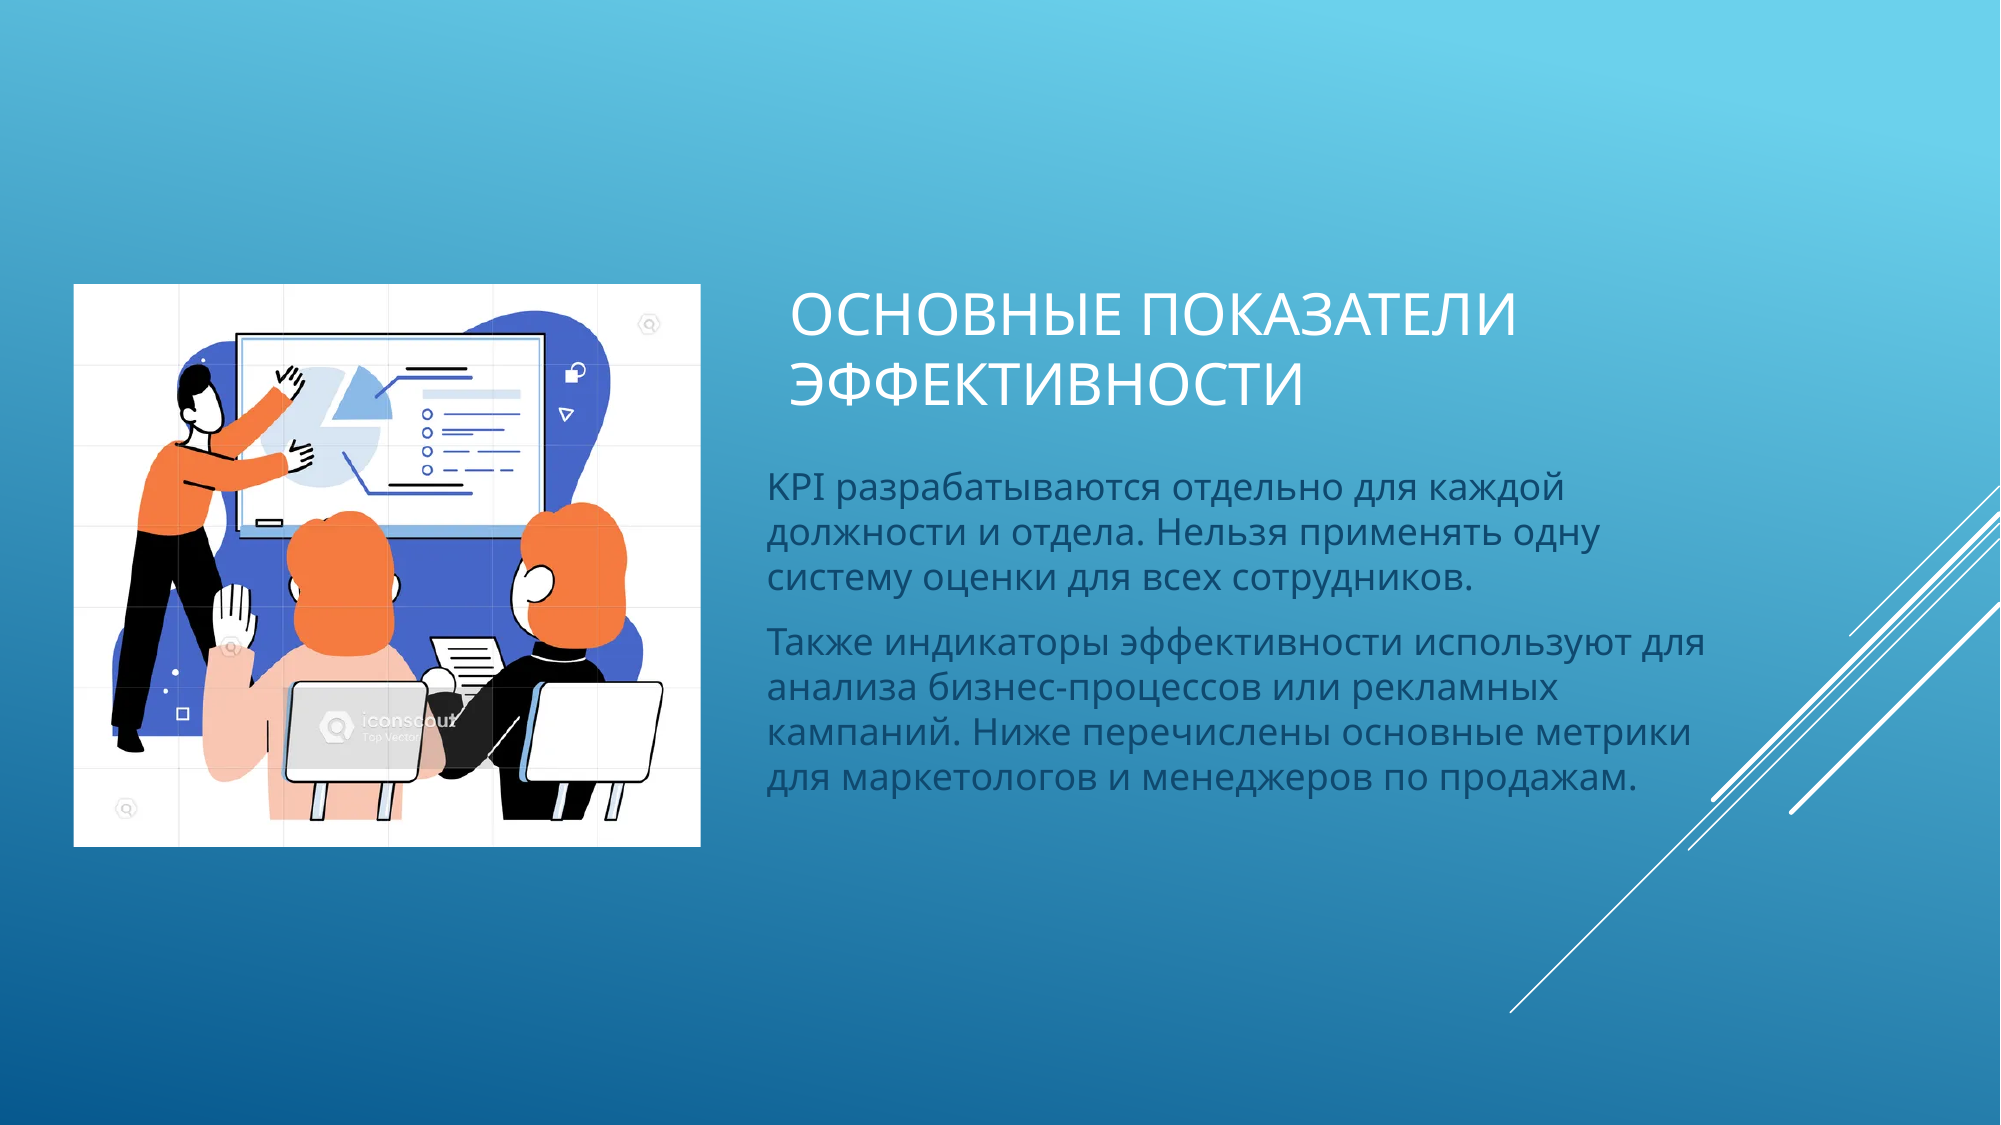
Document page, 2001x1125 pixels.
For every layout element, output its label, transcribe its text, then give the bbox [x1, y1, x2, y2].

picture [73, 283, 702, 847]
list KPI разрабатываются отдельно для каждой должности и отдела. Нельзя применять одну систему оценки для всех сотрудников. Также индикаторы эффективности используют для анализа бизнес-процессов или рекламных кампаний. Ниже перечислены основные метрики для маркетологов и менеджеров по продажам. [751, 455, 1763, 885]
title Основные показатели эффективности [774, 237, 1763, 425]
